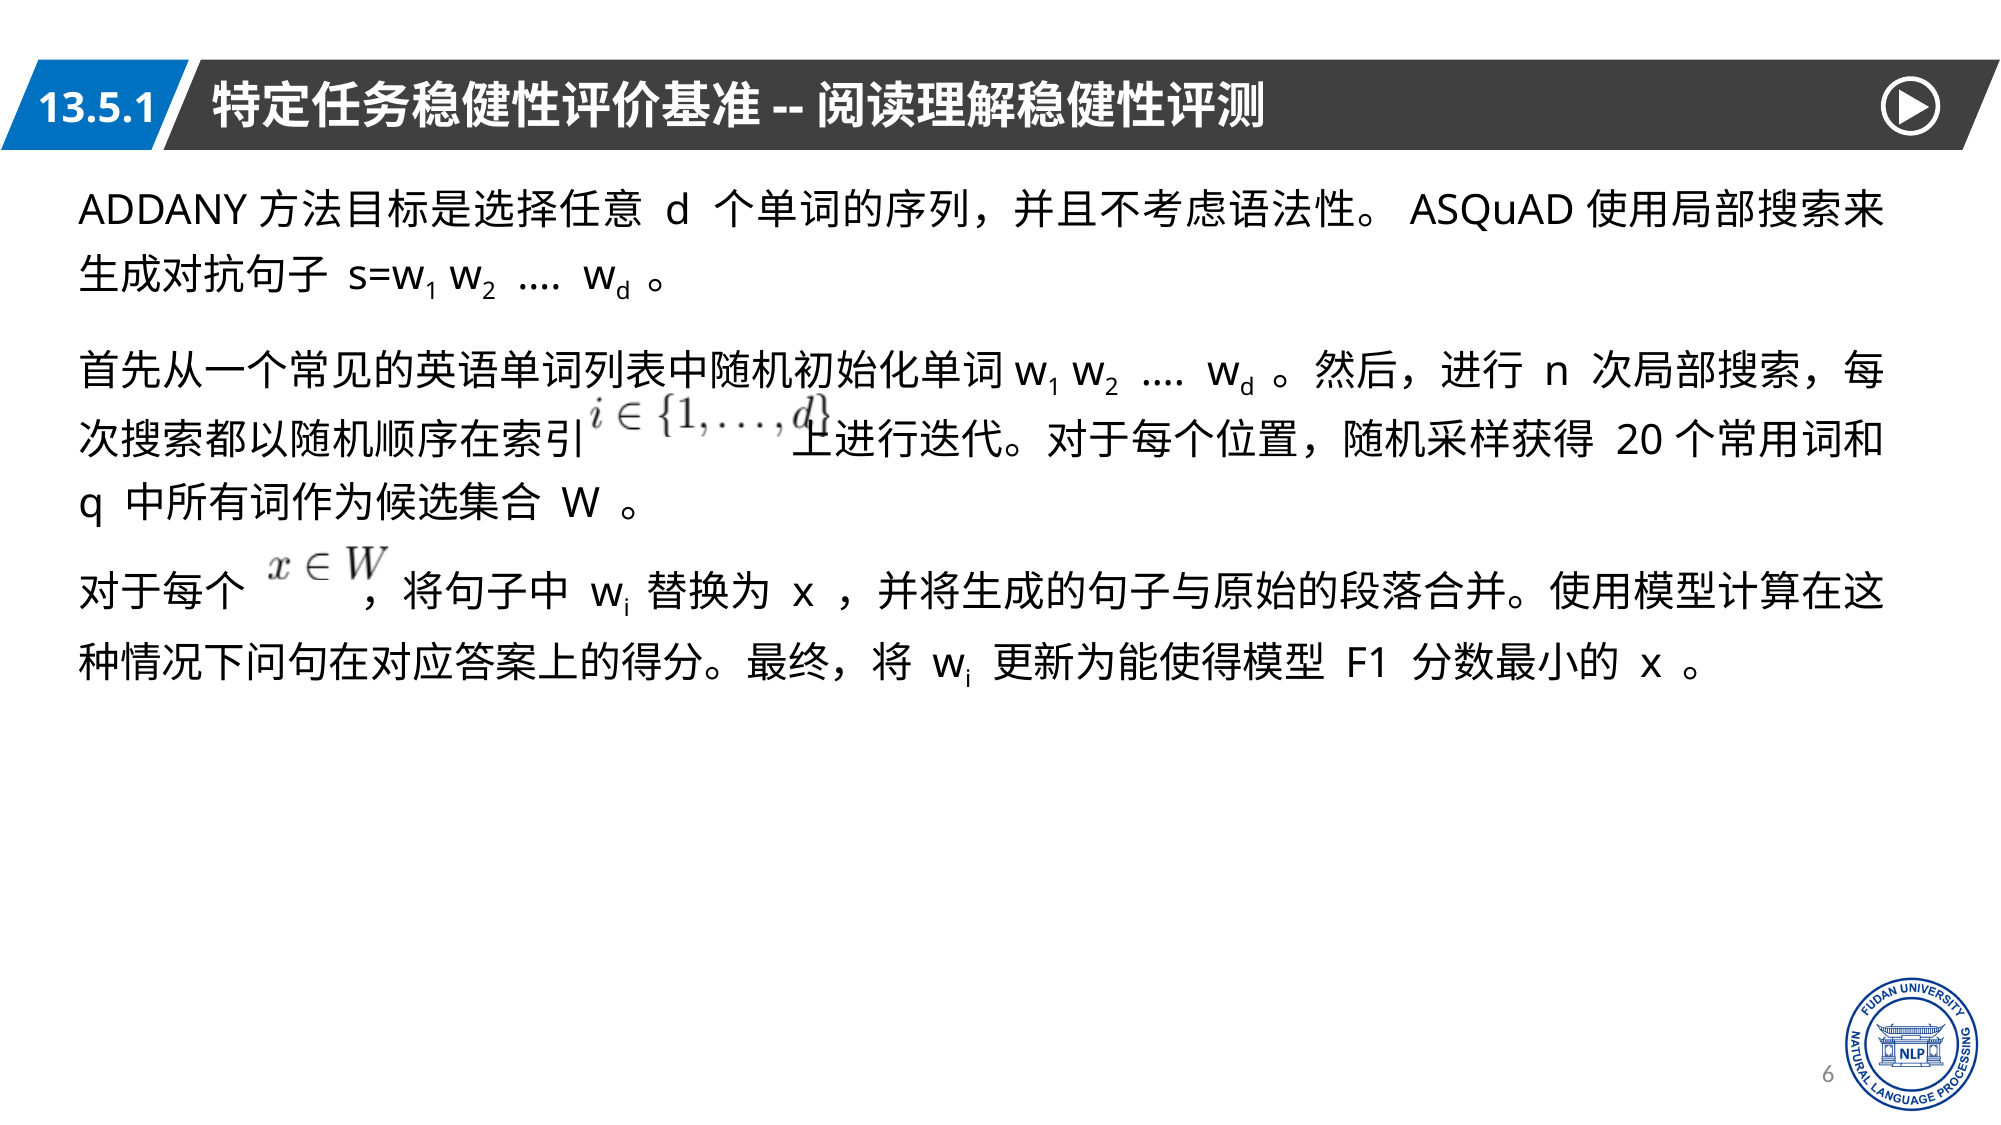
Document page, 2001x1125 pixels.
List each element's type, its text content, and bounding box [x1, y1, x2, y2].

text_box ADDANY方法目标是选择任意 d 个单词的序列，并且不考虑语法性。ASQuAD使用局部搜索来生成对抗句子 s=w1 w2 …. wd 。 首先从一个常见的英语单词列表中随机初始化单词w1 w2 …. wd 。然后，进行 n 次局部搜索，每次搜索都以随机顺序在索引 上进行迭代。对于每个位置，随机采样获得 20个常用词和 q 中所有词作为候选集合 W 。 对于每个 ，将句子中 wi 替换为 x ，并将生成的句子与原始的段落合并。使用模型计算在这种情况下问句在对应答案上的得分。最终，将 wi 更新为能使得模型 F1 分数最小的 x 。 [63, 163, 1900, 700]
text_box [1883, 78, 1939, 134]
text_box [32, 59, 189, 84]
picture [589, 392, 830, 437]
slide_number 61 [1412, 1042, 1863, 1103]
text_box [1, 111, 157, 150]
text_box 特定任务稳健性评价基准--阅读理解稳健性评测 [196, 66, 1282, 142]
text_box [163, 59, 2000, 150]
picture [267, 545, 389, 580]
text_box 13.5.1 [17, 73, 179, 138]
picture [1834, 972, 1985, 1117]
